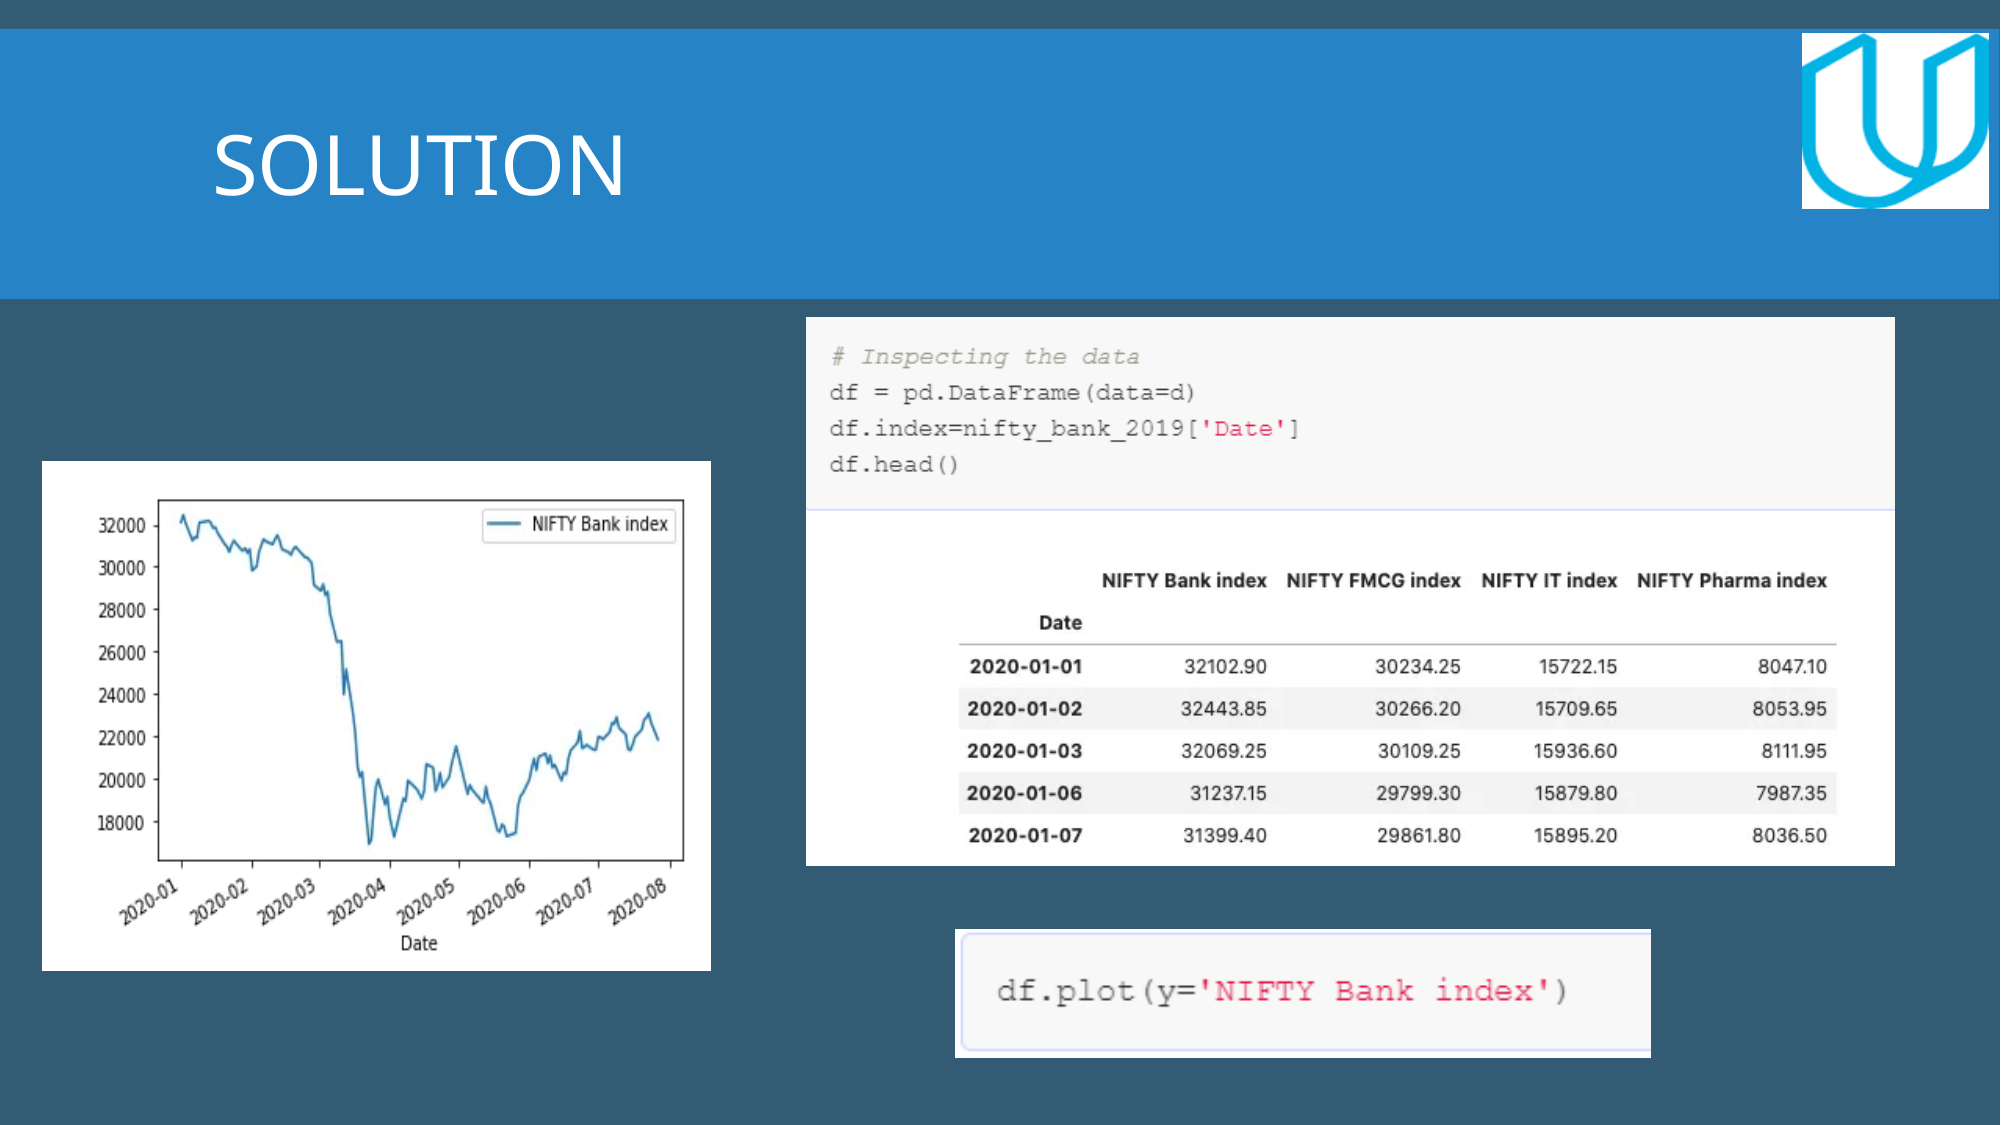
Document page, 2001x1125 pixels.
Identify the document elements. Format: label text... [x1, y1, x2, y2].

picture [1876, 124, 1989, 209]
title Solution [197, 46, 1803, 295]
picture [1933, 47, 1974, 167]
picture [42, 461, 711, 971]
picture [1802, 33, 1989, 167]
picture [1816, 47, 1912, 197]
picture [955, 929, 1652, 1058]
picture [1803, 159, 1866, 209]
picture [806, 316, 1895, 866]
